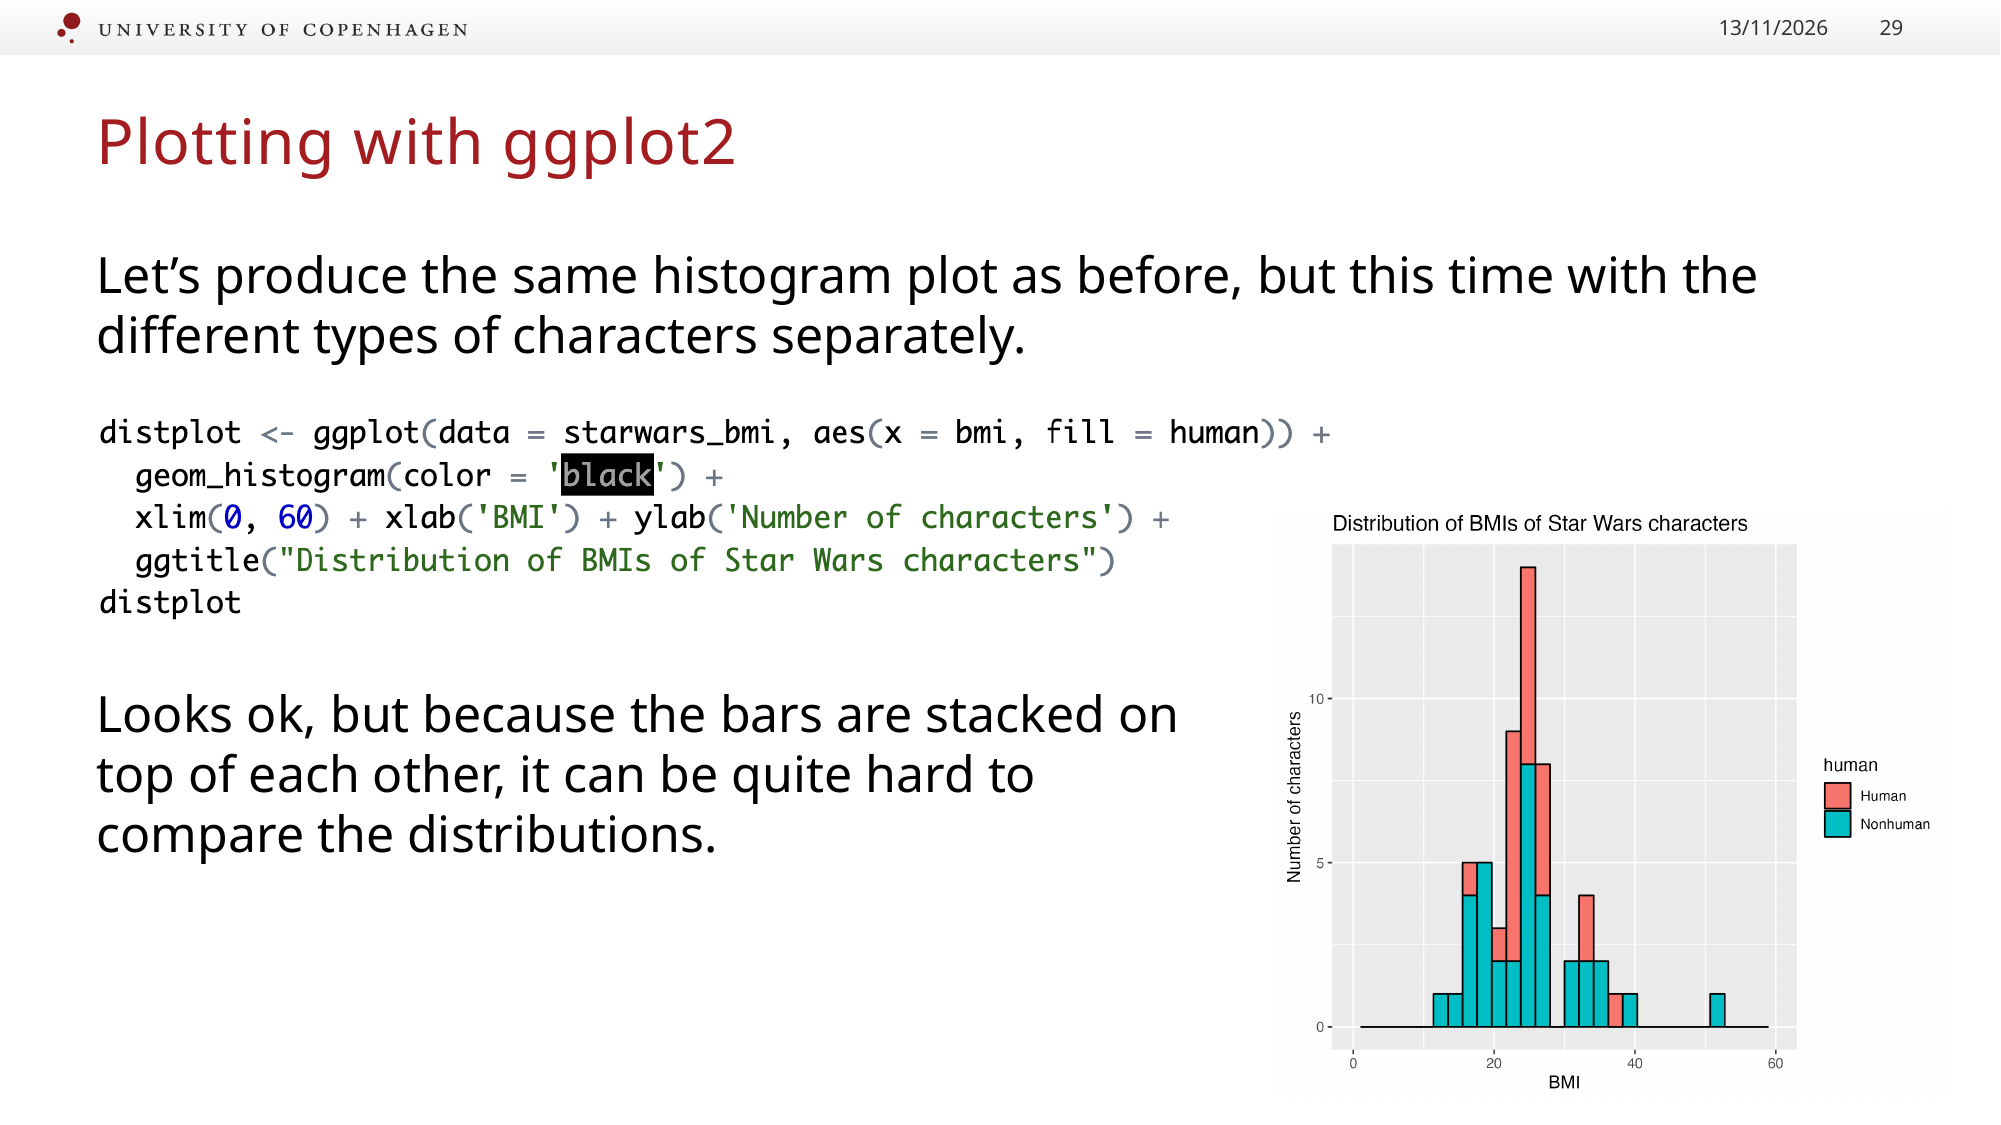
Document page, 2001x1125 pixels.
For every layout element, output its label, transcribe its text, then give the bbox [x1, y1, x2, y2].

title Plotting with ggplot2 [96, 101, 1904, 244]
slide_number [1694, 14, 1829, 43]
picture [92, 15, 475, 42]
picture [96, 412, 1948, 1101]
slide_number 29 [1840, 14, 1904, 43]
text_box Let’s produce the same histogram plot as before, but this time with the different types of characters separately. [96, 243, 1872, 364]
text_box Looks ok, but because the bars are stacked on top of each other, it can be quite hard to compare the distributions. [96, 682, 1194, 863]
